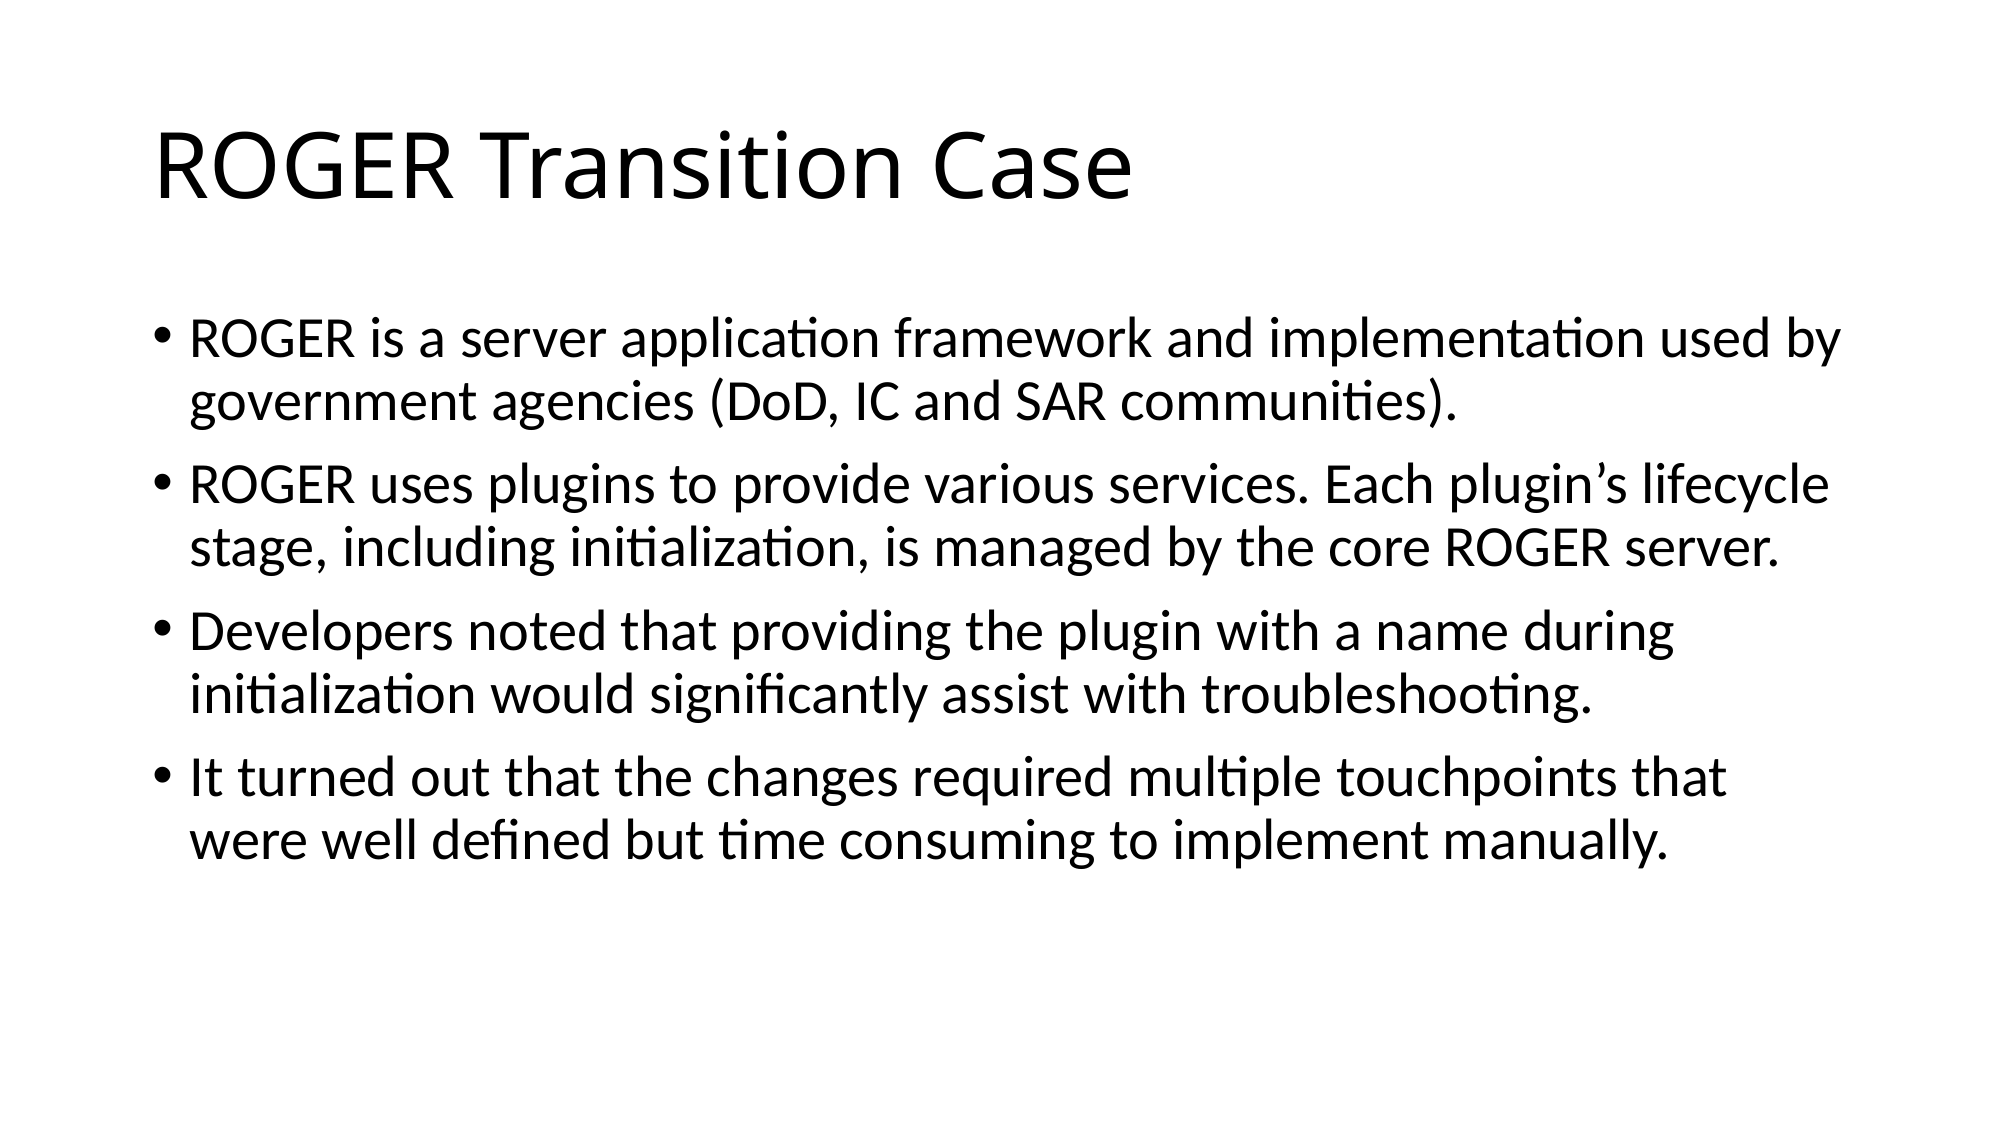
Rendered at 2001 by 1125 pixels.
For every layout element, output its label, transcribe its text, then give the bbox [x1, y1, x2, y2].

list ROGER is a server application framework and implementation used by government agencies (DoD, IC and SAR communities). ROGER uses plugins to provide various services. Each plugin’s lifecycle stage, including initialization, is managed by the core ROGER server. Developers noted that providing the plugin with a name during initialization would significantly assist with troubleshooting. It turned out that the changes required multiple touchpoints that were well defined but time consuming to implement manually. [137, 299, 1863, 1014]
title ROGER Transition Case [137, 59, 1863, 278]
